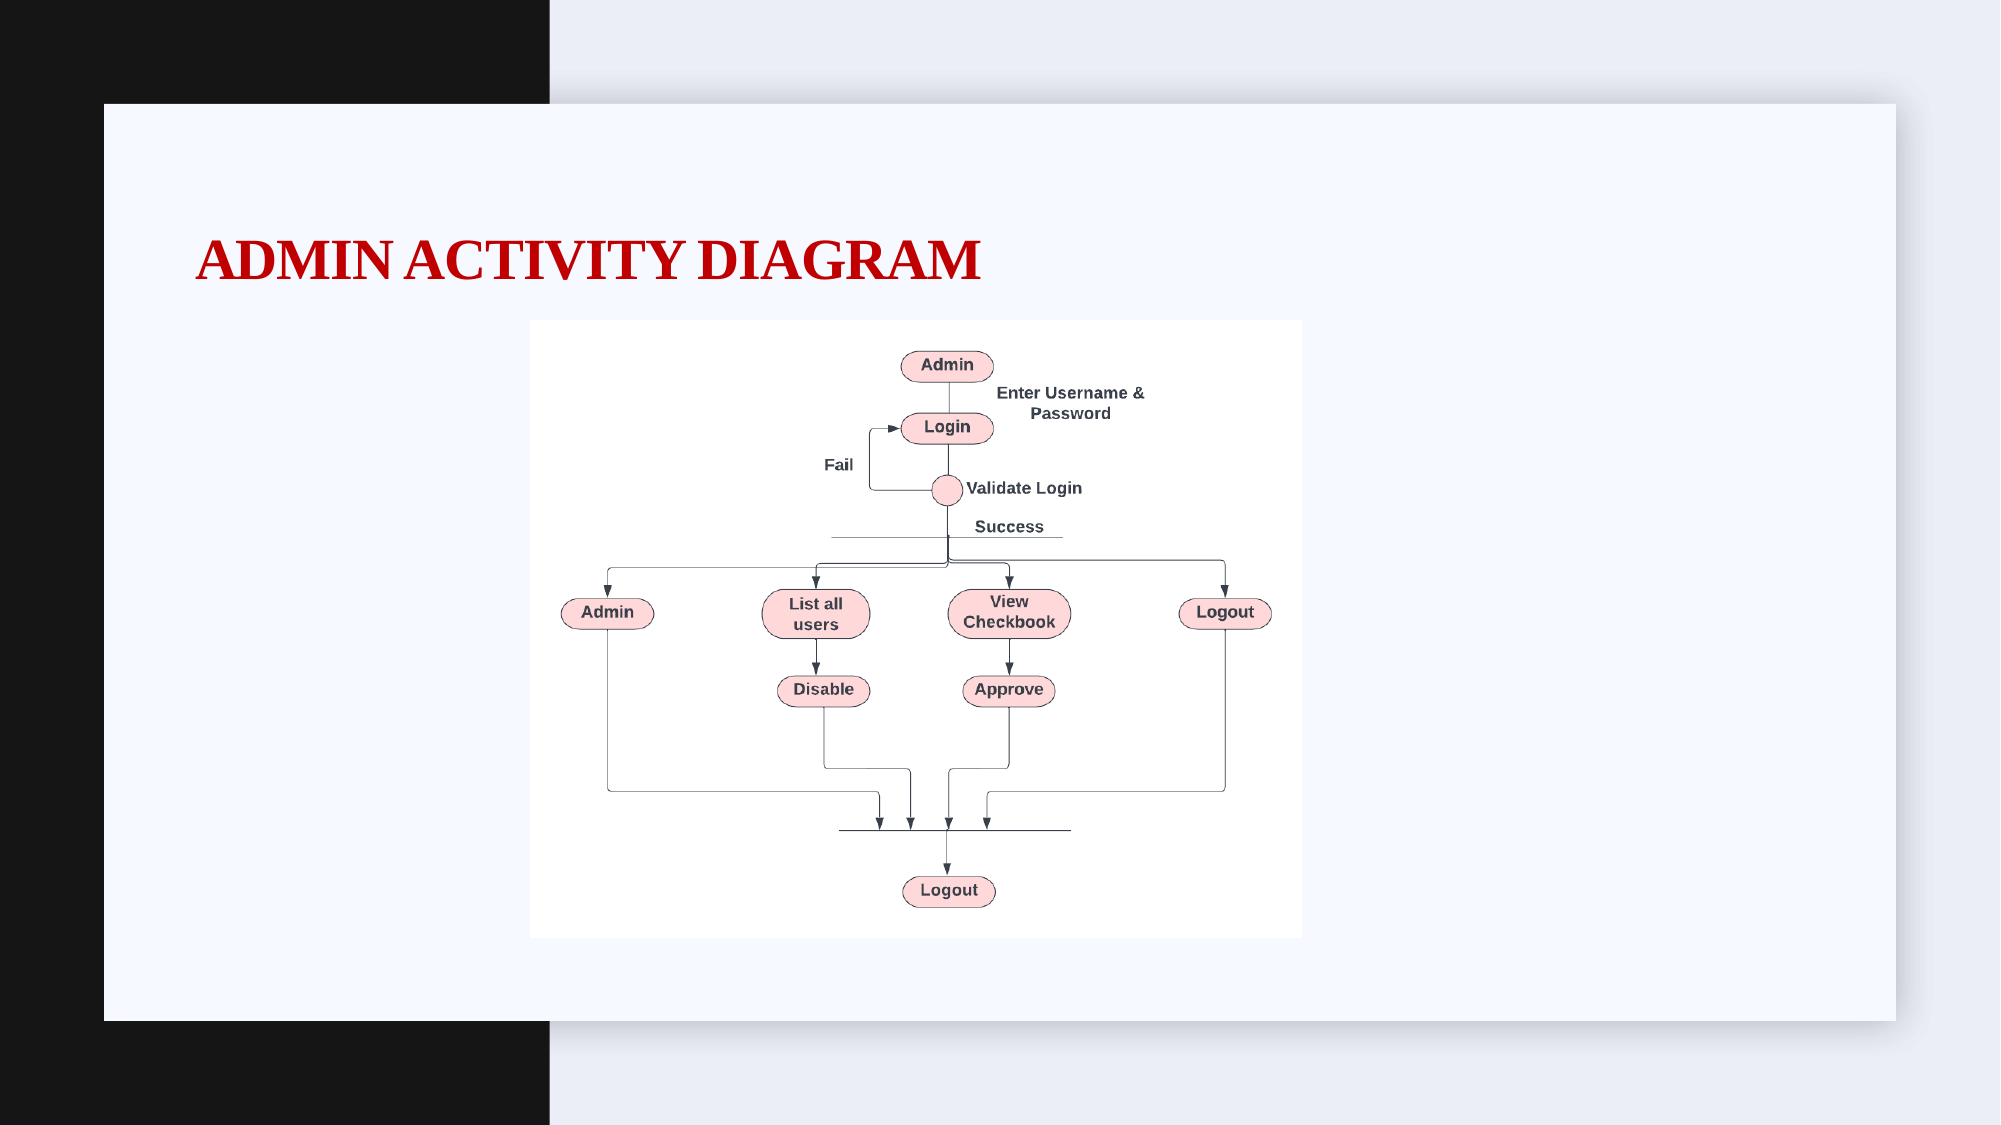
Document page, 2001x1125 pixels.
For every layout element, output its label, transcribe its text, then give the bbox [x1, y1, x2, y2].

title Admin Activity Diagram [180, 154, 1830, 367]
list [529, 319, 1303, 938]
